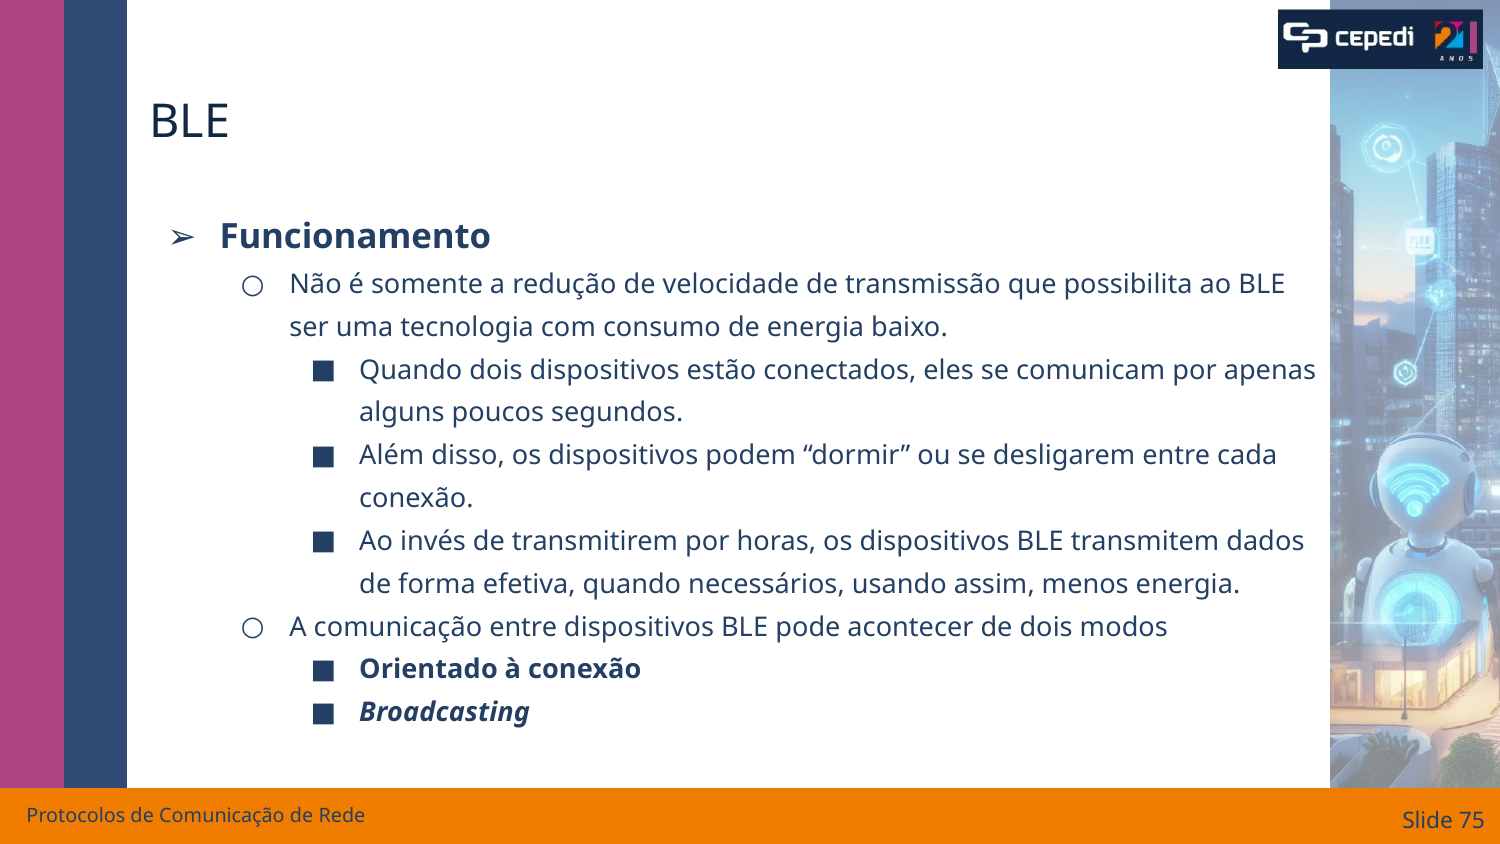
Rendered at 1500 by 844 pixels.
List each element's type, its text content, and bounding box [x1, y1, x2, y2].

list Funcionamento Não é somente a redução de velocidade de transmissão que possibilita ao BLE ser uma tecnologia com consumo de energia baixo. Quando dois dispositivos estão conectados, eles se comunicam por apenas alguns poucos segundos. Além disso, os dispositivos podem “dormir” ou se desligarem entre cada conexão. Ao invés de transmitirem por horas, os dispositivos BLE transmitem dados de forma efetiva, quando necessários, usando assim, menos energia. A comunicação entre dispositivos BLE pode acontecer de dois modos Orientado à conexão Broadcasting [134, 189, 1339, 750]
title BLE [134, 72, 1339, 167]
subtitle Protocolos de Comunicação de Rede [11, 782, 677, 844]
slide_number Slide ‹#› [1277, 789, 1500, 844]
picture [0, 0, 1500, 844]
